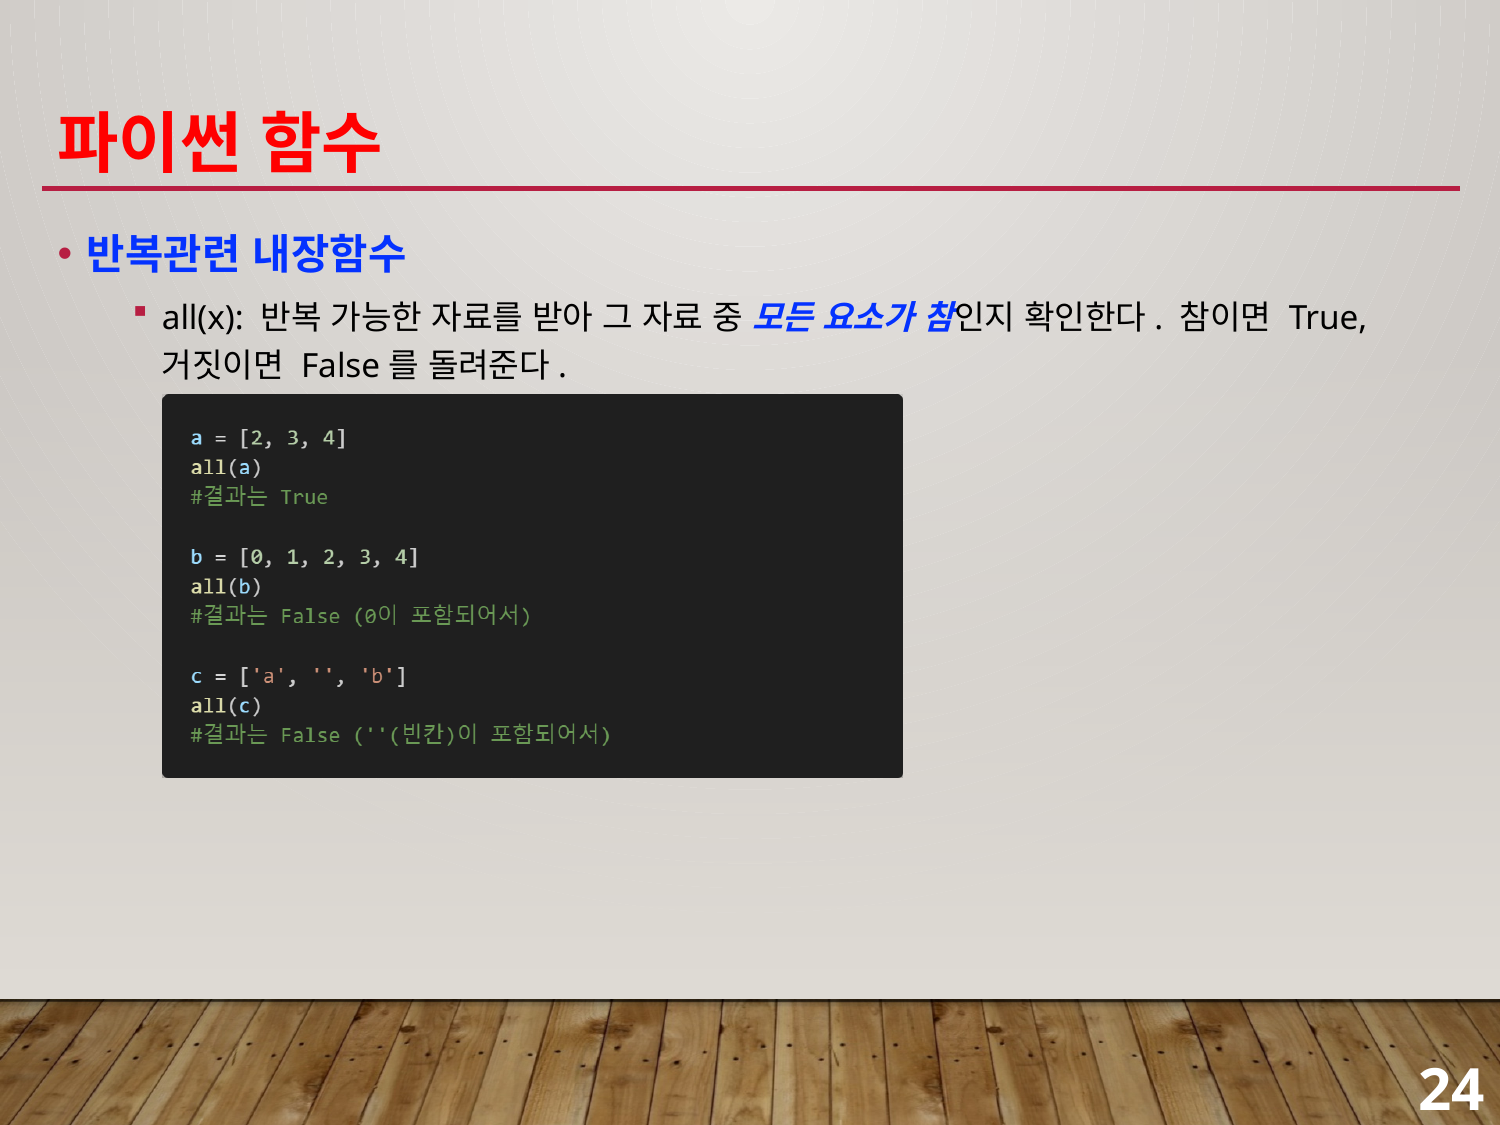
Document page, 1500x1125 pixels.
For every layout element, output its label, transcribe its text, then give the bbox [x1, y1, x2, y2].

picture [162, 394, 904, 778]
list 반복관련 내장함수 all(x): 반복 가능한 자료를 받아 그 자료 중 모든 요소가 참인지 확인한다. 참이면 True, 거짓이면 False를 돌려준다. [42, 210, 1461, 993]
picture [0, 999, 1500, 1125]
title 파이썬 함수 [42, 16, 1461, 189]
